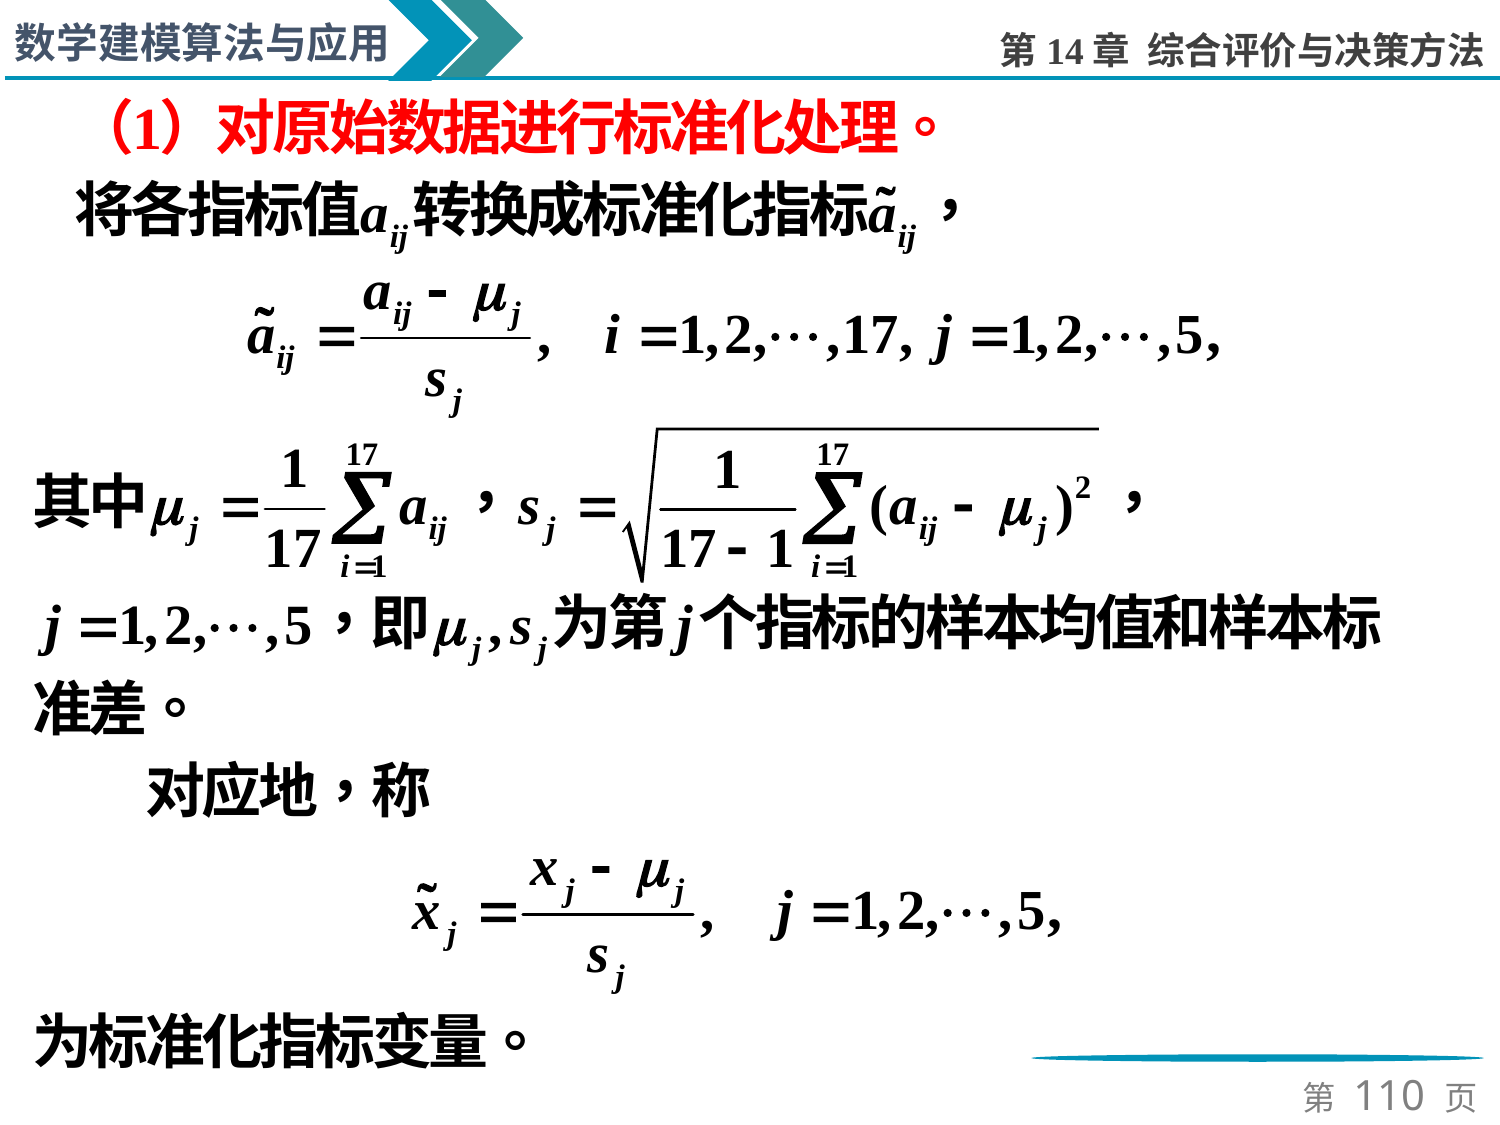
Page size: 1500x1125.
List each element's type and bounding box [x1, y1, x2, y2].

text_box [31, 92, 1437, 1095]
